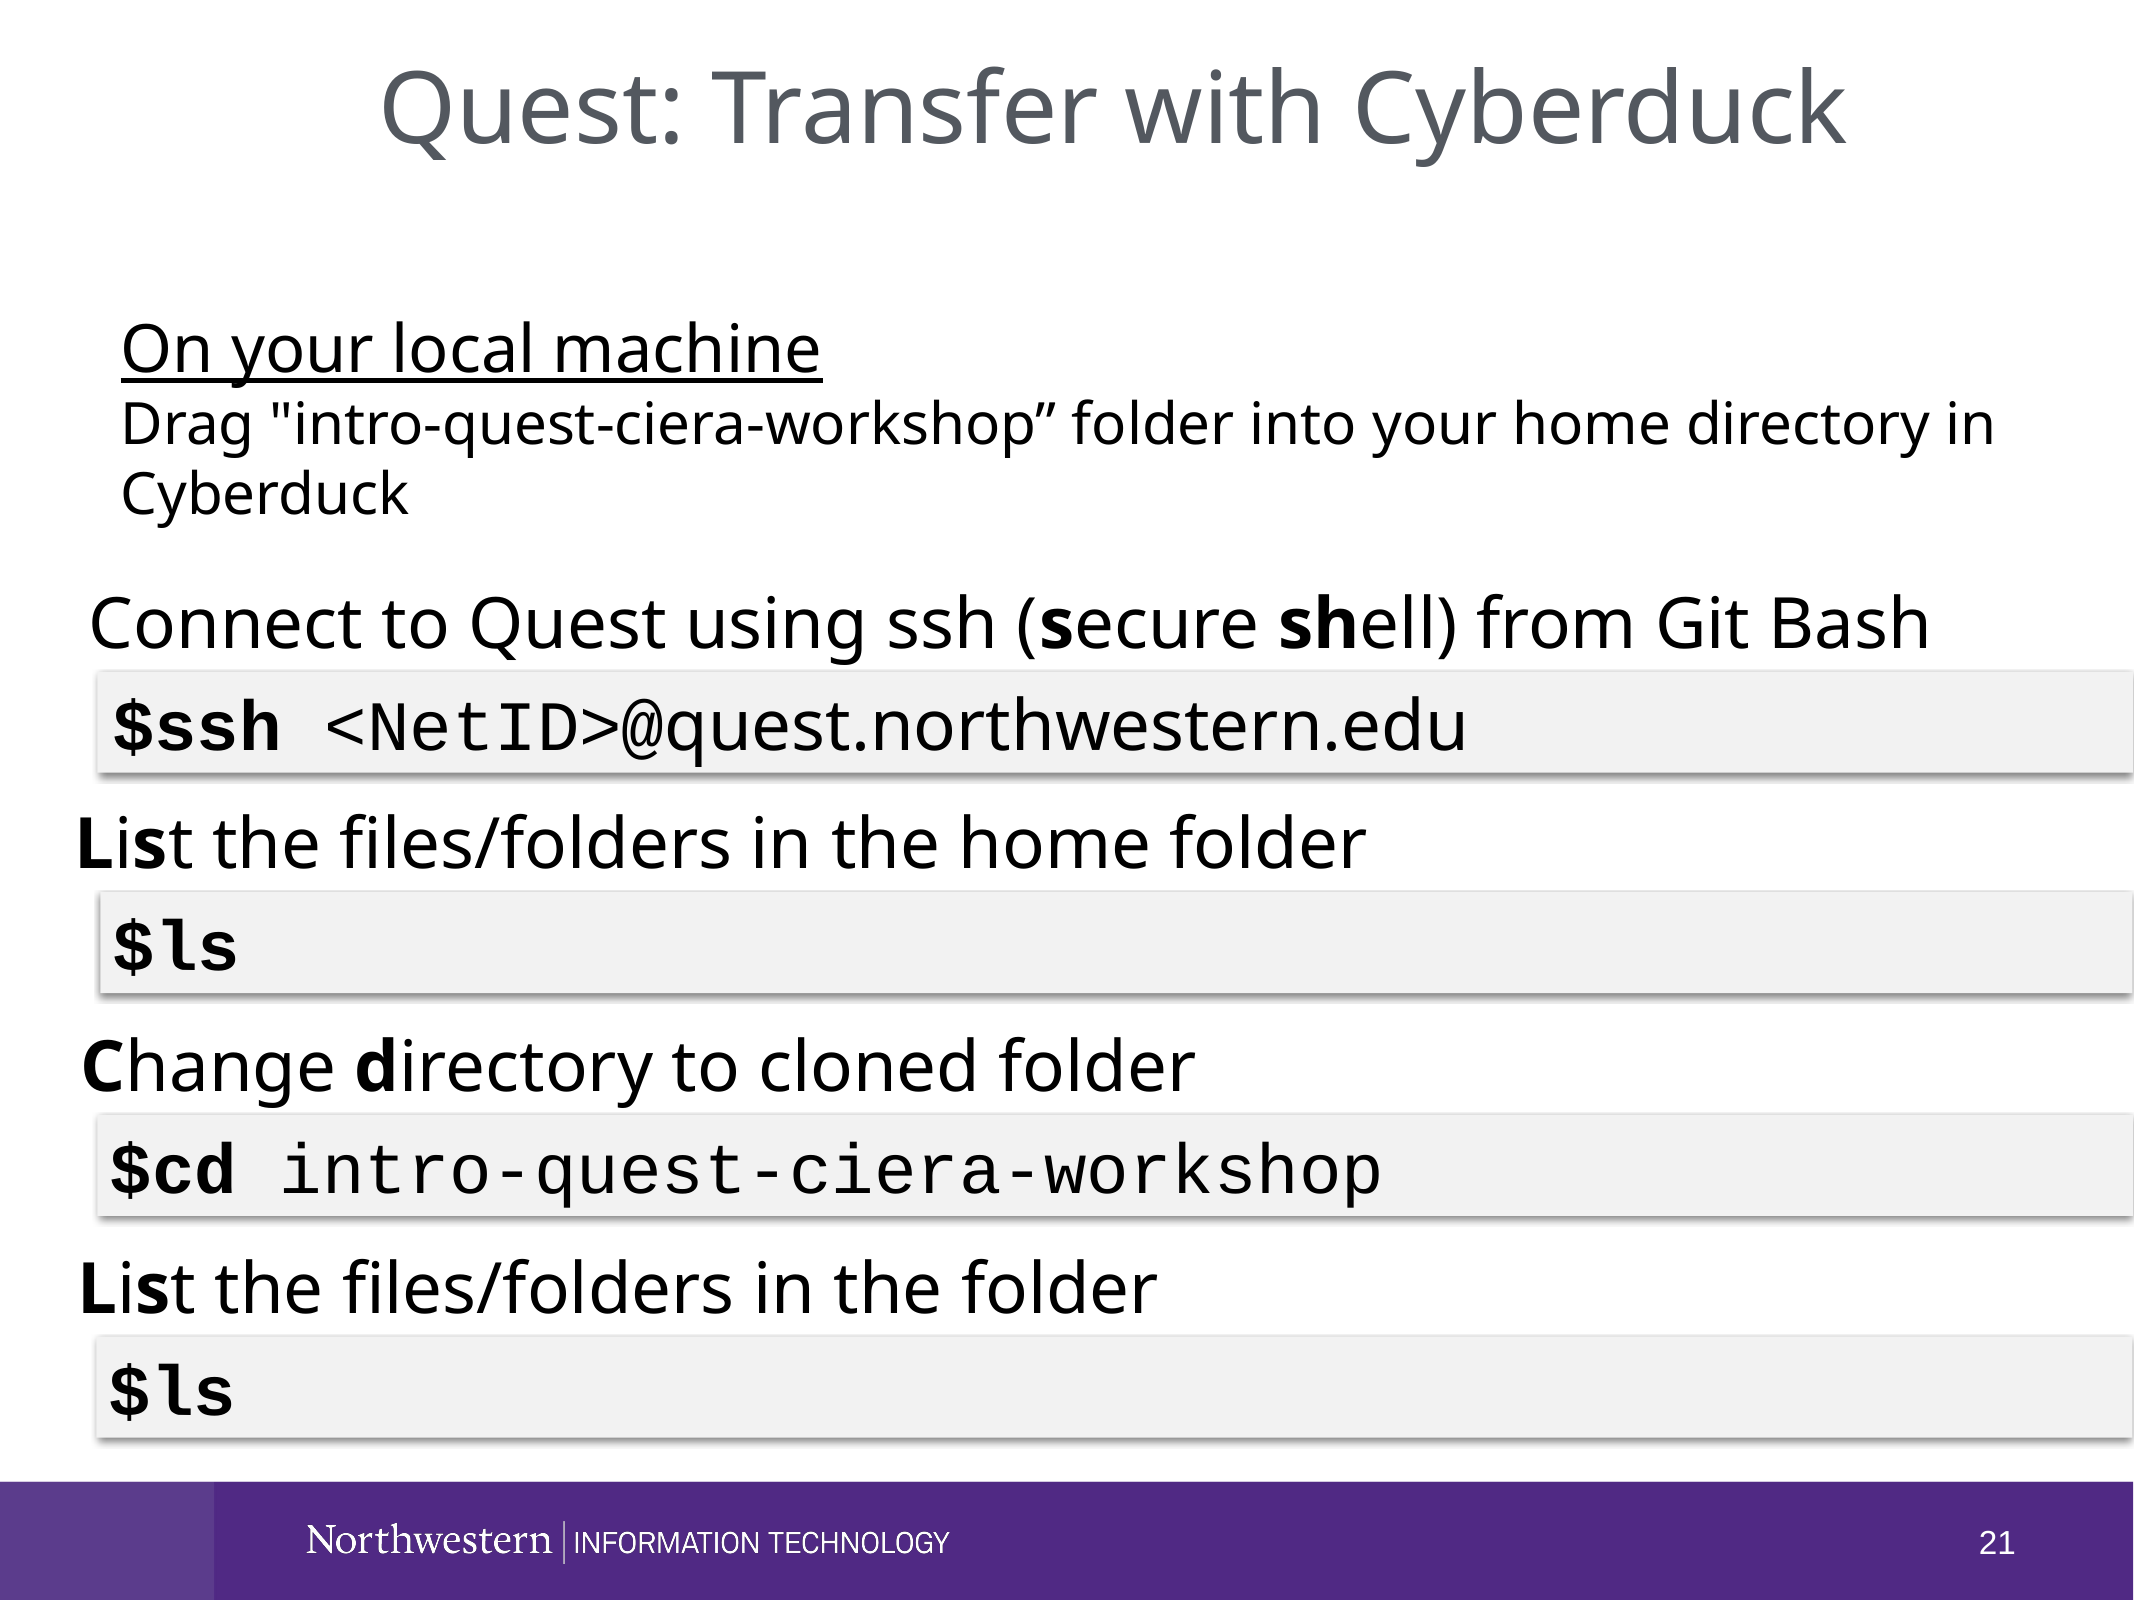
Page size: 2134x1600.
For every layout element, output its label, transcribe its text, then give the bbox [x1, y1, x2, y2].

picture [0, 0, 2134, 1600]
text_box $ls [75, 1336, 1945, 1437]
text_box On your local machine Drag "intro-quest-ciera-workshop” folder into your home directory in Cyberduck [112, 297, 2133, 605]
text_box [100, 892, 2133, 994]
text_box List the files/folders in the home folder [59, 790, 1384, 891]
text_box [97, 1114, 2134, 1216]
text_box $ls [79, 892, 1949, 992]
text_box [96, 1336, 2133, 1438]
text_box List the files/folders in the folder [62, 1234, 1175, 1335]
text_box $cd intro-quest-ciera-workshop [76, 1114, 1946, 1215]
slide_number 21 [1965, 1513, 2028, 1573]
text_box Connect to Quest using ssh (secure shell) from Git Bash [74, 570, 1948, 671]
text_box Change directory to cloned folder [66, 1013, 1212, 1113]
text_box Quest: Transfer with Cyberduck [370, 35, 1858, 172]
text_box [97, 671, 2134, 773]
text_box $ssh <NetID>@quest.northwestern.edu [97, 671, 1645, 772]
